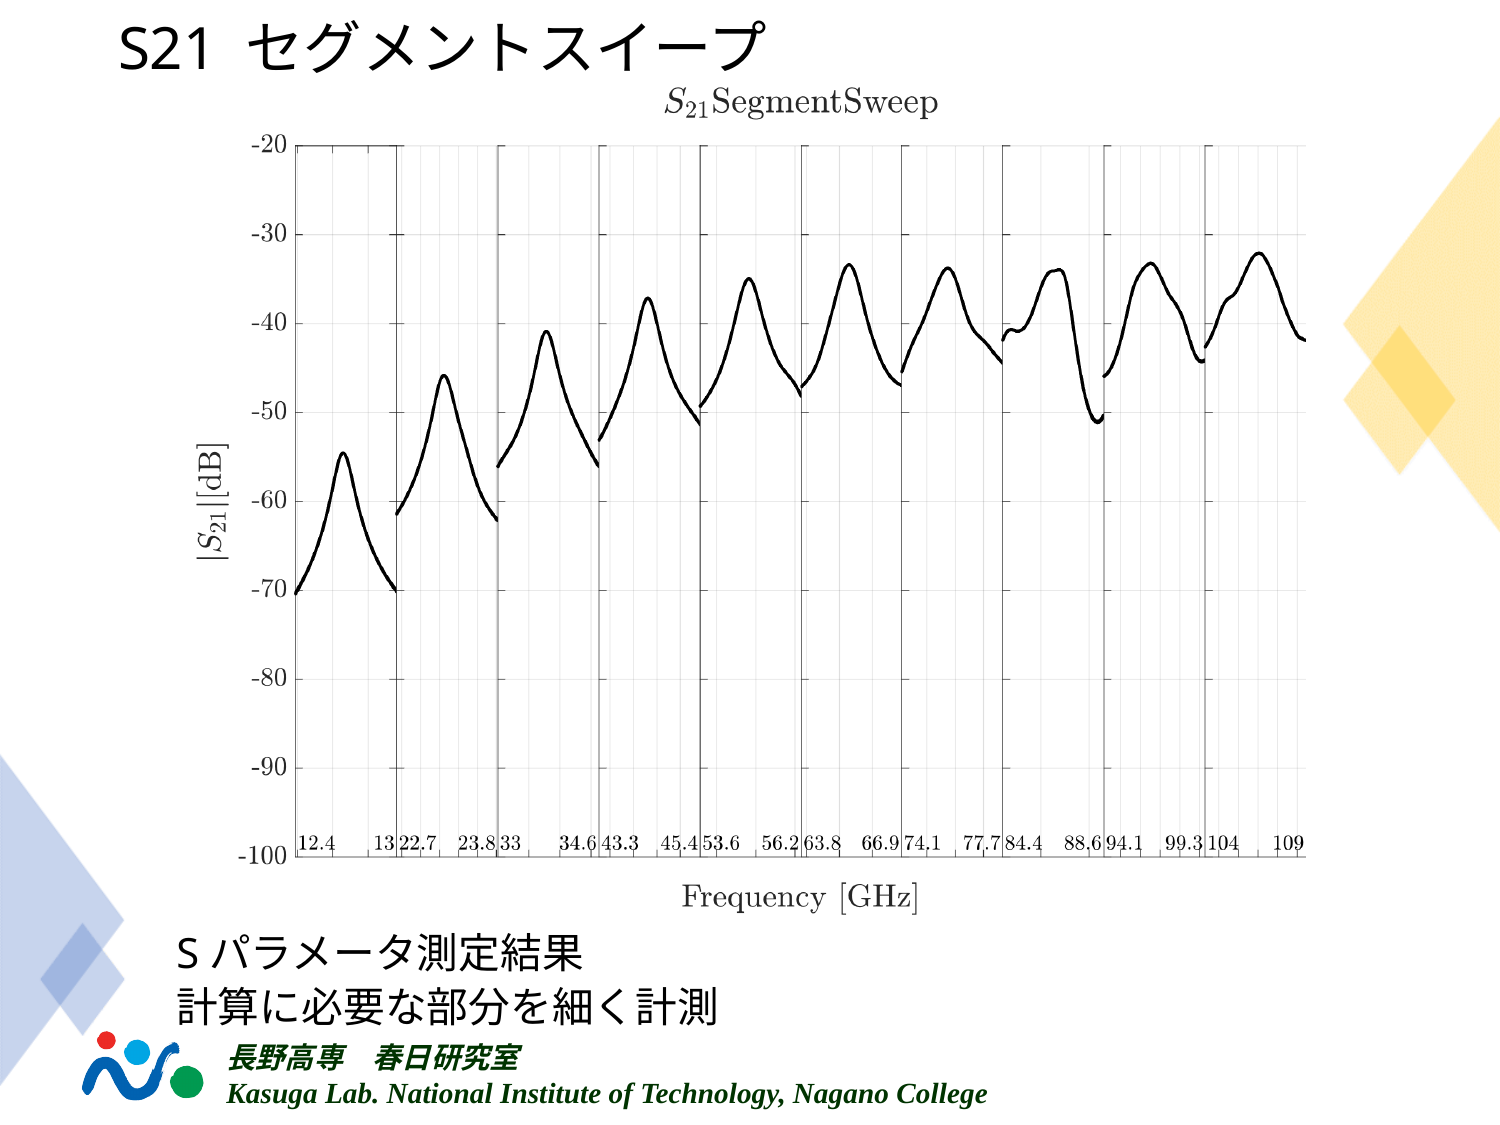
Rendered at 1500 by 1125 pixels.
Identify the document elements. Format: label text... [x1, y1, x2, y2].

title S21 セグメントスイープ [103, 0, 1397, 103]
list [194, 82, 1306, 917]
text_box Sパラメータ測定結果 計算に必要な部分を細く計測 [161, 916, 1339, 1039]
picture [0, 0, 1500, 1125]
